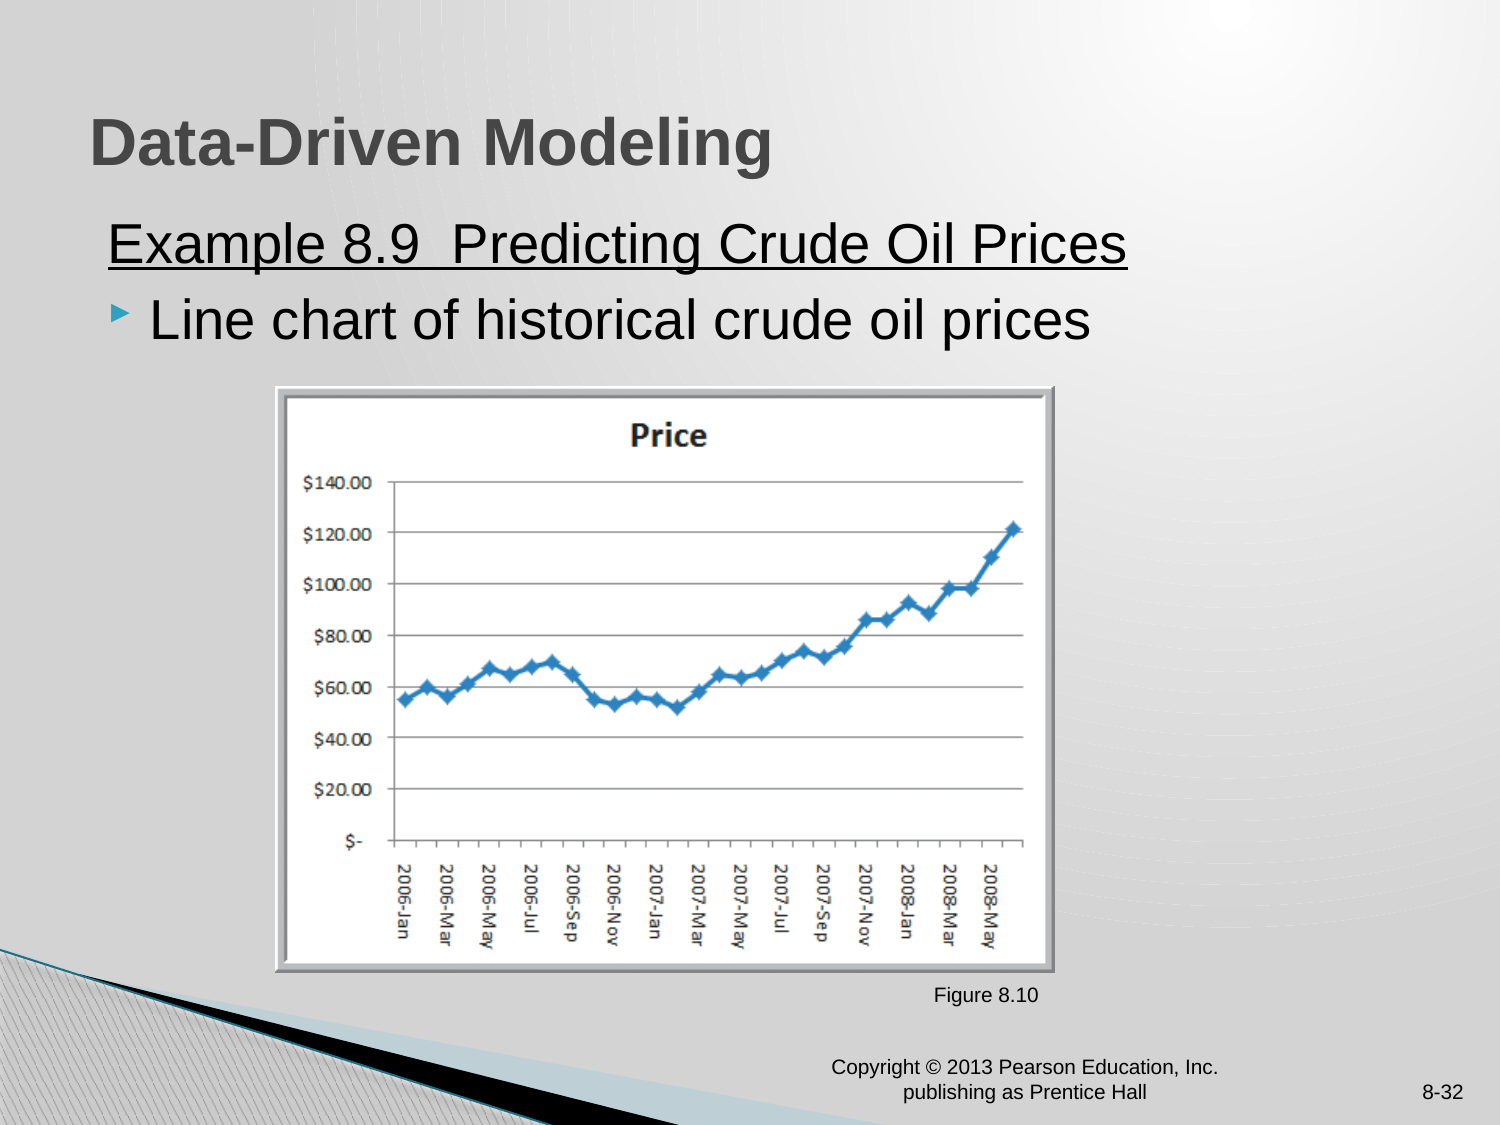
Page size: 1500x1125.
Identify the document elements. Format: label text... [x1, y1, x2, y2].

slide_number 8-32 [1362, 1051, 1479, 1112]
list Example 8.9 Predicting Crude Oil Prices Line chart of historical crude oil prices [74, 199, 1426, 943]
title Data-Driven Modeling [75, 45, 1425, 233]
picture [274, 386, 1055, 974]
text_box Figure 8.10 [919, 985, 1054, 1014]
footer Copyright © 2013 Pearson Education, Inc. publishing as Prentice Hall [812, 1051, 1238, 1112]
